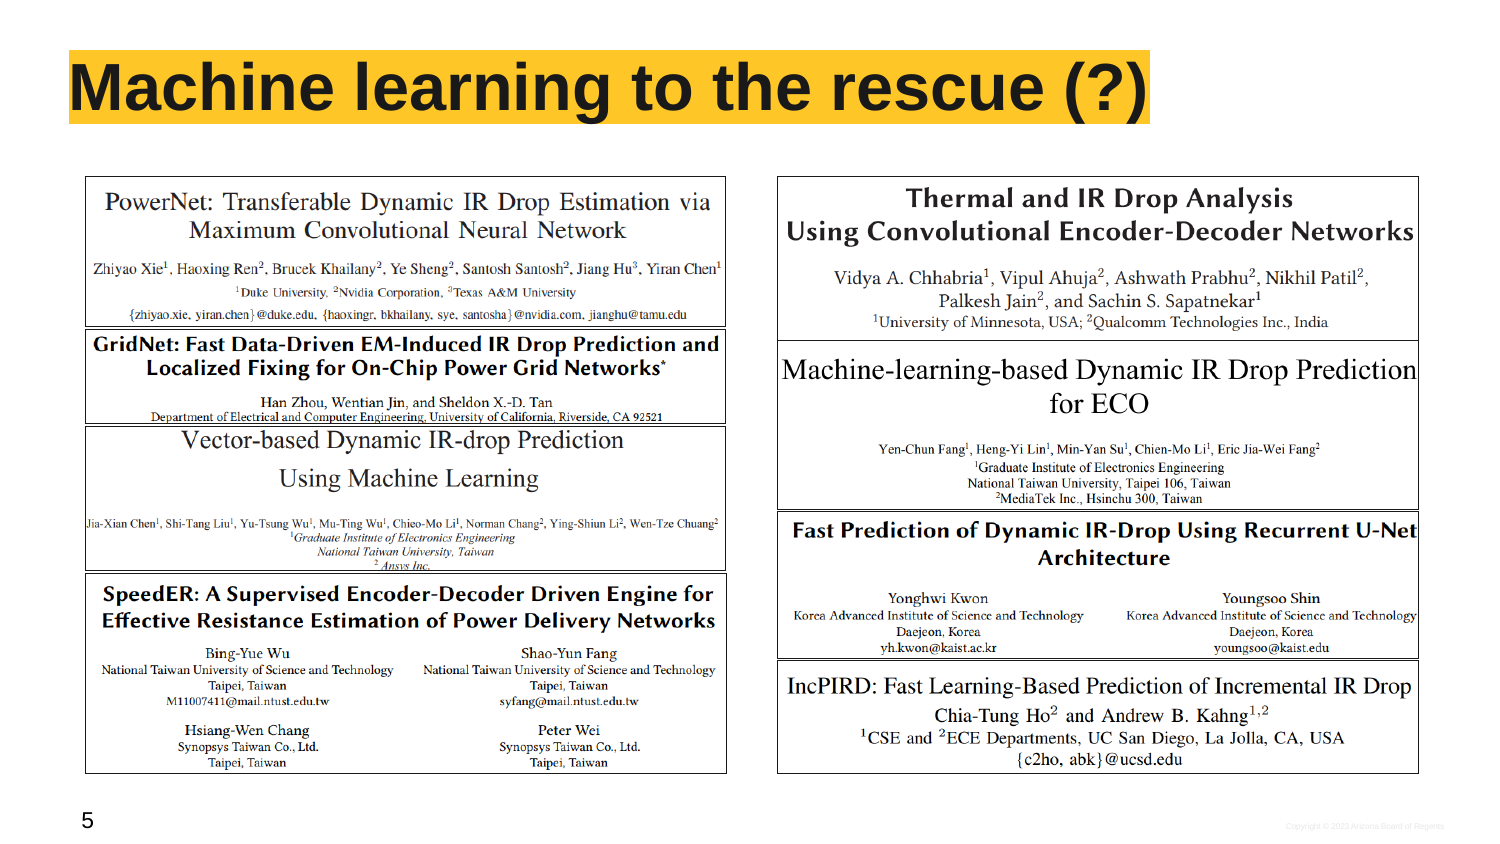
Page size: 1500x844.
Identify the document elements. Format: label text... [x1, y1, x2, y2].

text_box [777, 175, 1419, 774]
title Machine learning to the rescue (?) [68, 52, 1449, 125]
picture [85, 572, 727, 774]
picture [85, 175, 726, 327]
picture [85, 426, 726, 571]
picture [85, 329, 726, 425]
